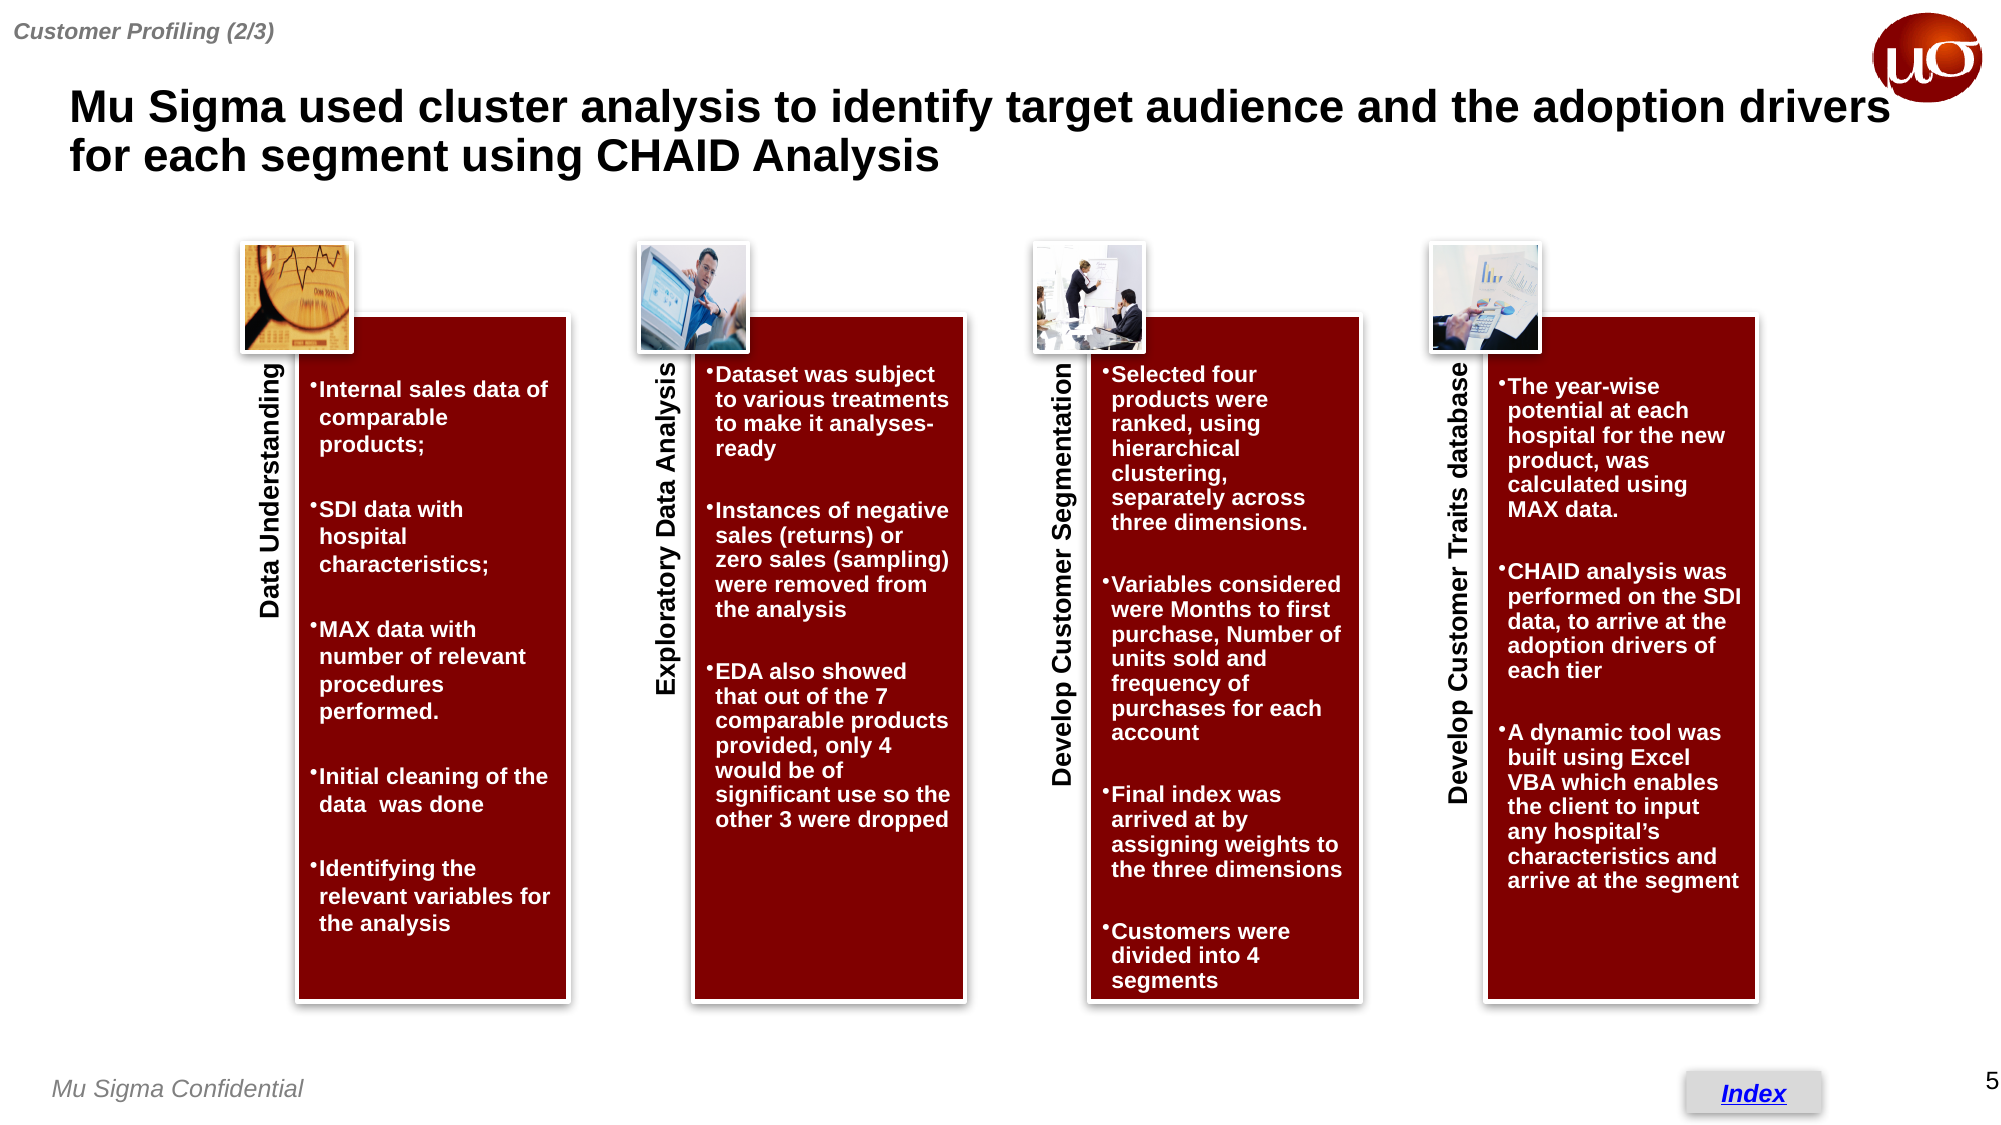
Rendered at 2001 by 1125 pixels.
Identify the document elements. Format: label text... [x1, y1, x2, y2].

text_box Customer Profiling (2/3) [0, 12, 367, 53]
text_box Index [1684, 1069, 1823, 1115]
picture [1867, 12, 1988, 103]
title Mu Sigma used cluster analysis to identify target audience and the adoption drivers for each segment using CHAID Analysis [69, 43, 1928, 182]
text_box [233, 181, 1767, 1063]
